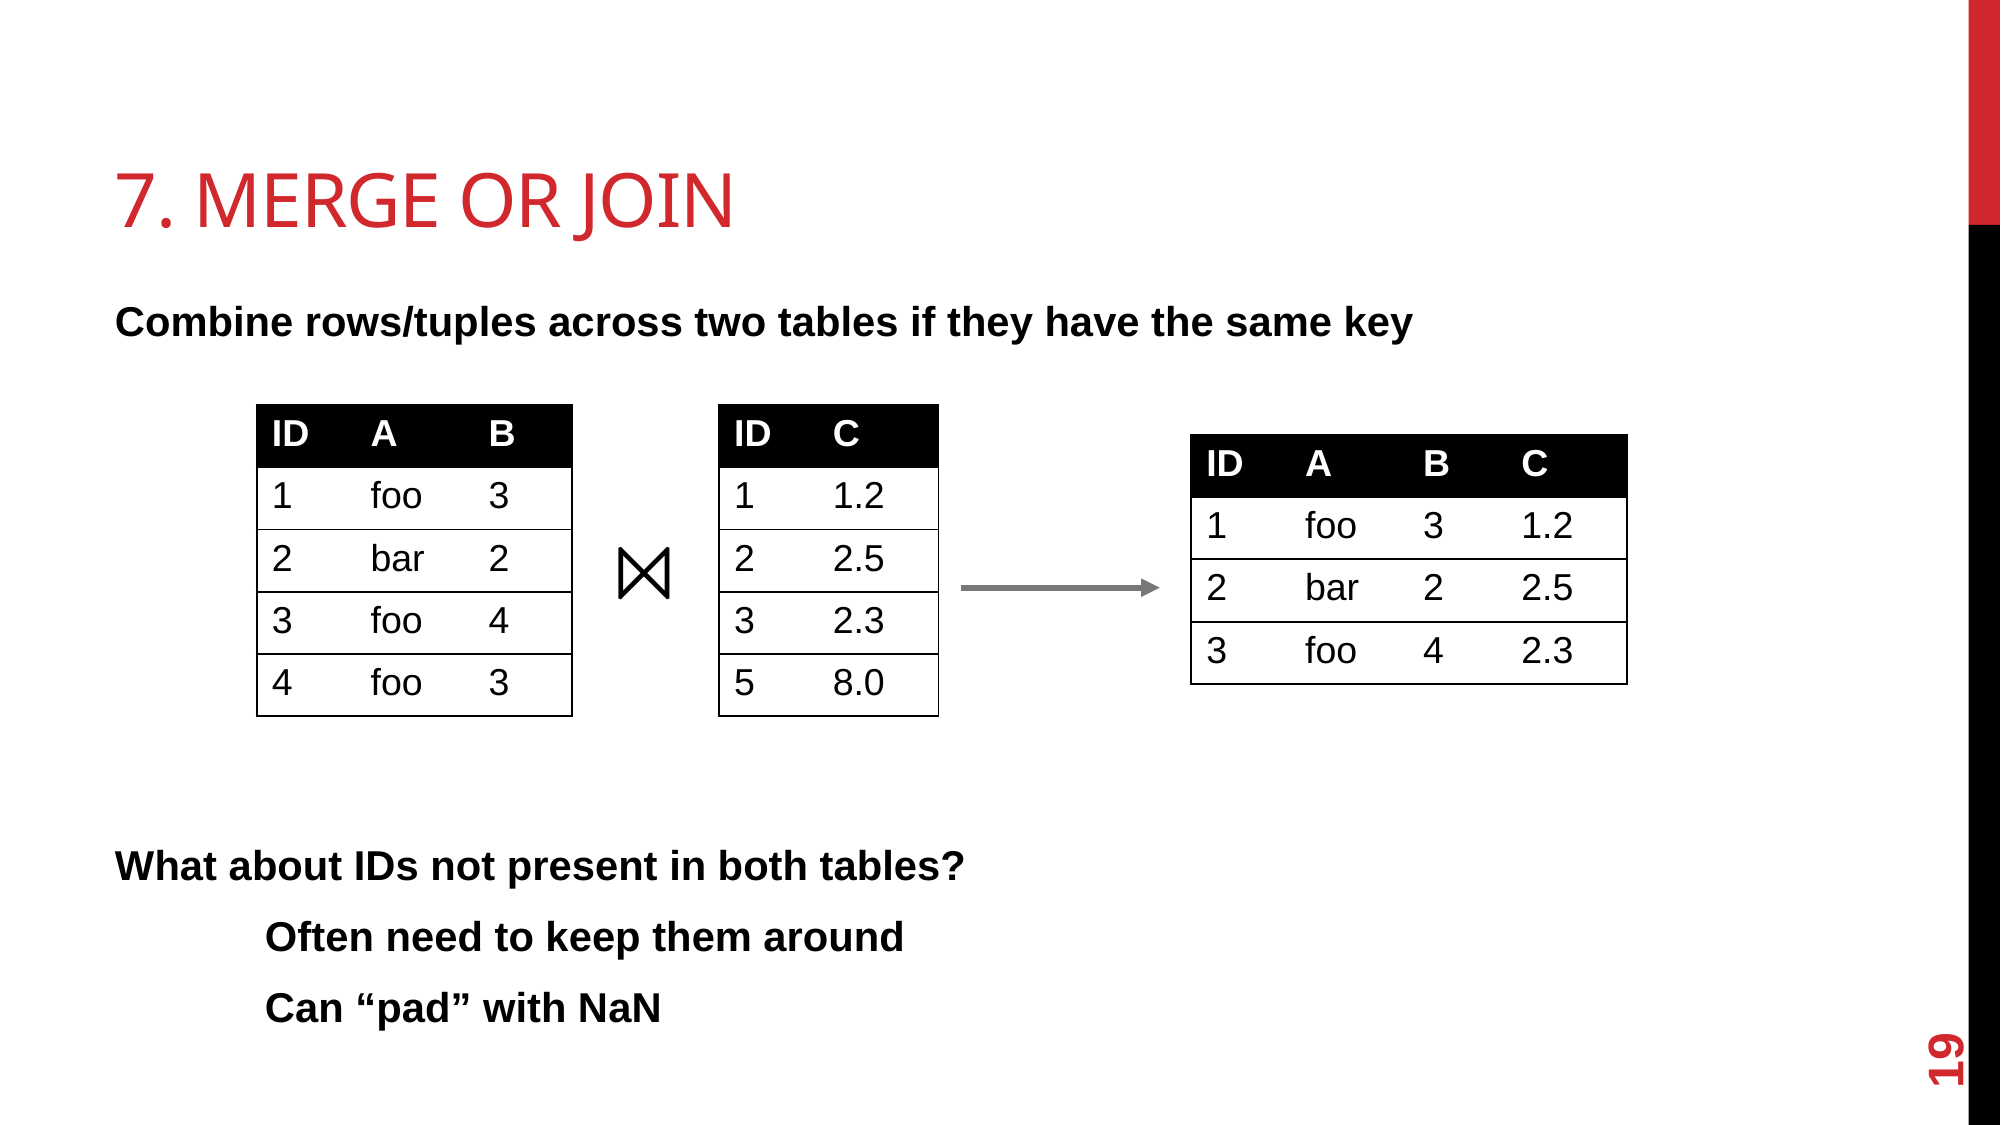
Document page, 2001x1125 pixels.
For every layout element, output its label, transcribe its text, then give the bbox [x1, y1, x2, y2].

table_cell 4 [474, 593, 571, 653]
text_box ⨝ [600, 521, 710, 616]
table_cell 3 [258, 593, 356, 653]
list Combine rows/tuples across two tables if they have the same key [99, 287, 1767, 1005]
table_cell 3 [1192, 623, 1290, 683]
table_cell 2.5 [818, 530, 938, 591]
table_cell foo [356, 593, 474, 653]
table_cell 2 [474, 530, 571, 591]
table_cell 1.2 [818, 468, 938, 529]
table_cell 3 [1408, 498, 1506, 558]
table_cell 3 [720, 593, 818, 653]
table_header C [1506, 436, 1626, 496]
table_header C [818, 406, 938, 466]
table_cell 1 [258, 468, 356, 529]
table_cell 1 [720, 468, 818, 529]
table_cell bar [356, 530, 474, 591]
table_cell foo [1290, 498, 1408, 558]
table_cell 2 [1192, 560, 1290, 621]
table_cell 2.3 [1506, 623, 1626, 683]
table_header B [474, 406, 571, 466]
table_cell bar [1290, 560, 1408, 621]
table_cell 1.2 [1506, 498, 1626, 558]
table_cell 5 [720, 655, 818, 715]
table_header ID [1192, 436, 1290, 496]
slide_number 19 [1903, 887, 1984, 1104]
table_header ID [258, 406, 356, 466]
text_box What about IDs not present in both tables? Often need to keep them around Can “pad” with NaN [99, 831, 1296, 1122]
table_cell 2.5 [1506, 560, 1626, 621]
table_cell 4 [1408, 623, 1506, 683]
table_cell 2 [1408, 560, 1506, 621]
table_cell foo [1290, 623, 1408, 683]
table_cell foo [356, 655, 474, 715]
table_header A [1290, 436, 1408, 496]
table_cell 2 [720, 530, 818, 591]
table_header ID [720, 406, 818, 466]
table_cell 2.3 [818, 593, 938, 653]
table_cell 3 [474, 468, 571, 529]
table_header A [356, 406, 474, 466]
table_cell foo [356, 468, 474, 529]
title 7. Merge or Join [99, 25, 1367, 250]
table_cell 2 [258, 530, 356, 591]
table_cell 4 [258, 655, 356, 715]
table_header B [1408, 436, 1506, 496]
table_cell 1 [1192, 498, 1290, 558]
table_cell 3 [474, 655, 571, 715]
table_cell 8.0 [818, 655, 938, 715]
